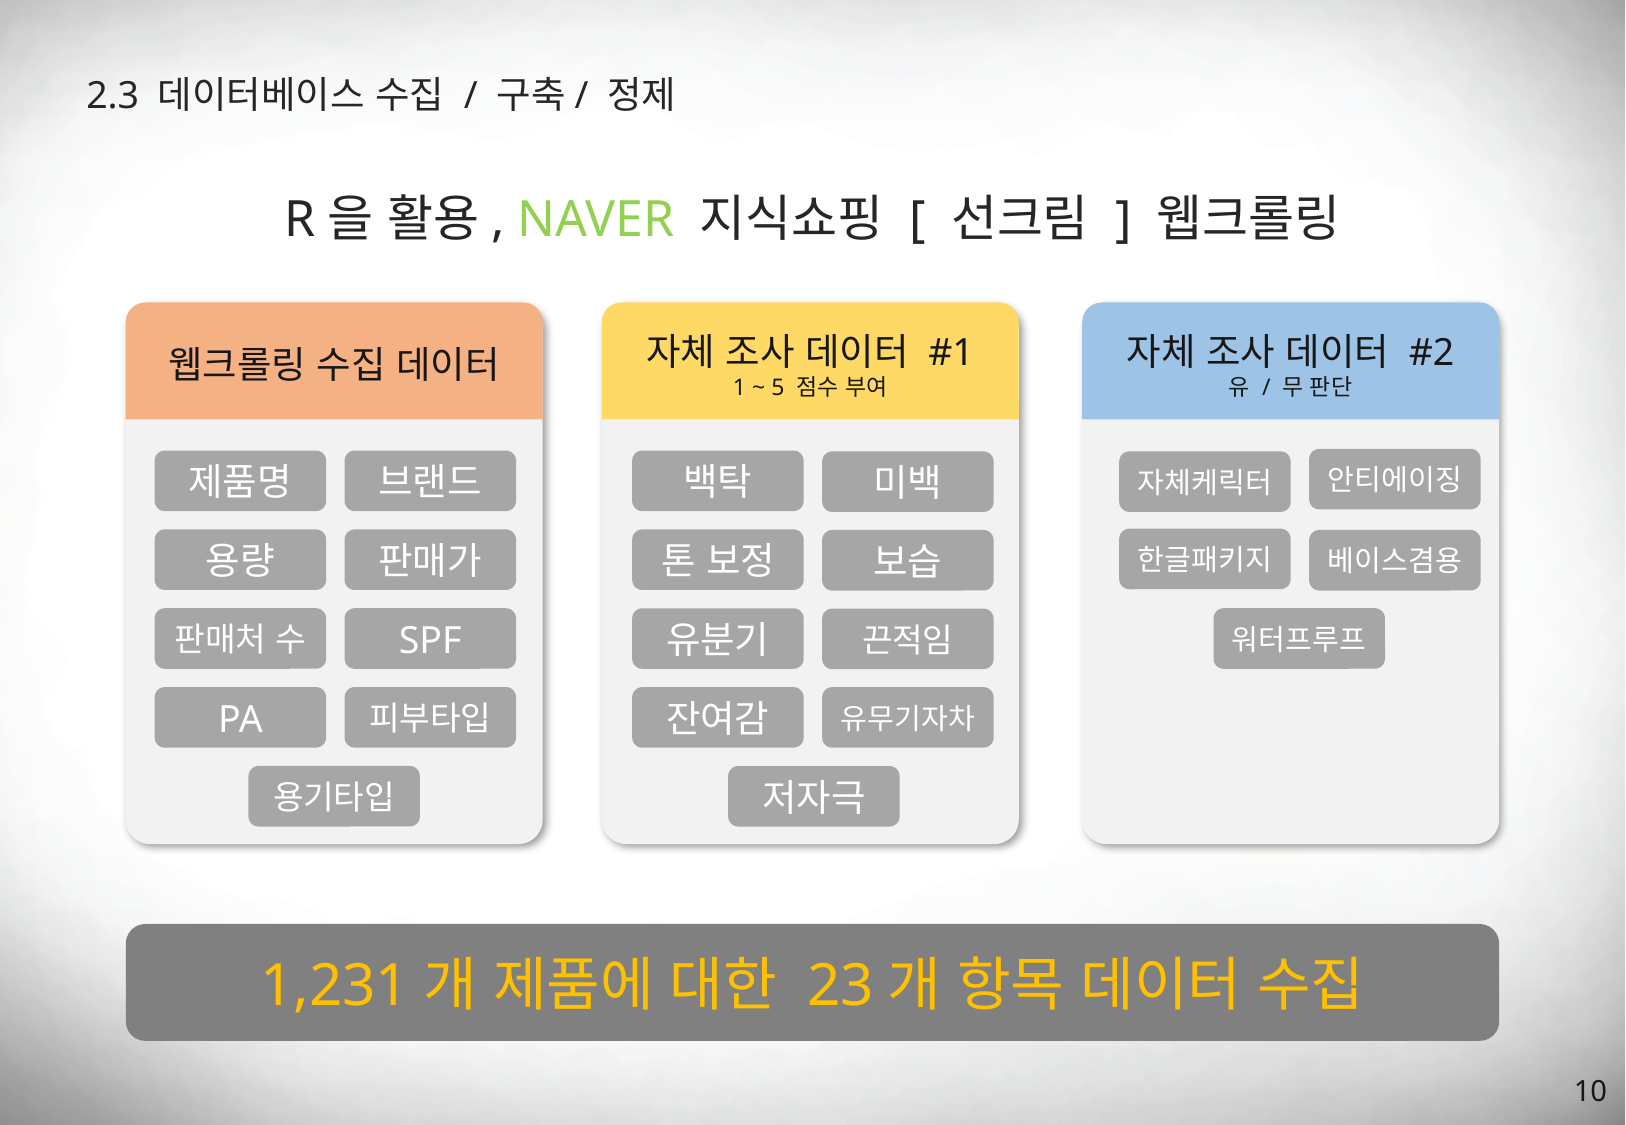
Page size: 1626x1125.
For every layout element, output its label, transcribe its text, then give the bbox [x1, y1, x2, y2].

text_box [600, 421, 1020, 846]
text_box 베이스겸용 [1308, 528, 1482, 592]
text_box 유분기 [631, 607, 805, 670]
text_box 미백 [821, 450, 995, 513]
text_box 톤 보정 [631, 528, 805, 591]
text_box 제품명 [153, 449, 328, 513]
text_box 자체케릭터 [1118, 450, 1292, 513]
text_box 2.3 데이터베이스 수집 / 구축/ 정제 [71, 63, 1083, 124]
text_box 1,231개 제품에 대한 23개 항목 데이터 수집 [124, 922, 1501, 1042]
text_box 끈적임 [821, 607, 995, 671]
text_box R을 활용, NAVER 지식쇼핑 [ 선크림 ] 웹크롤링 [0, 179, 1625, 254]
text_box 브랜드 [343, 449, 518, 513]
text_box 워터프루프 [1212, 607, 1387, 670]
text_box [1081, 421, 1501, 846]
text_box 피부타입 [343, 686, 518, 749]
text_box 판매처 수 [153, 607, 328, 670]
text_box 저자극 [727, 764, 901, 828]
picture [0, 0, 1626, 1125]
text_box 안티에이징 [1308, 447, 1482, 511]
text_box 용기타입 [247, 764, 421, 828]
text_box [124, 421, 544, 846]
text_box 10 [1559, 1065, 1623, 1115]
text_box 웹크롤링 수집 데이터 [124, 301, 544, 421]
text_box 자체 조사 데이터 #1 1 ~ 5 점수 부여 [600, 301, 1020, 421]
text_box 보습 [821, 528, 995, 592]
text_box PA [153, 686, 328, 749]
text_box SPF [343, 607, 518, 670]
text_box 자체 조사 데이터 #2 유 / 무 판단 [1081, 301, 1501, 421]
text_box 잔여감 [631, 686, 805, 749]
text_box 판매가 [343, 528, 518, 591]
text_box 백탁 [631, 449, 805, 513]
text_box 용량 [153, 528, 328, 591]
text_box 한글패키지 [1118, 527, 1292, 591]
text_box 유무기자차 [821, 686, 995, 749]
